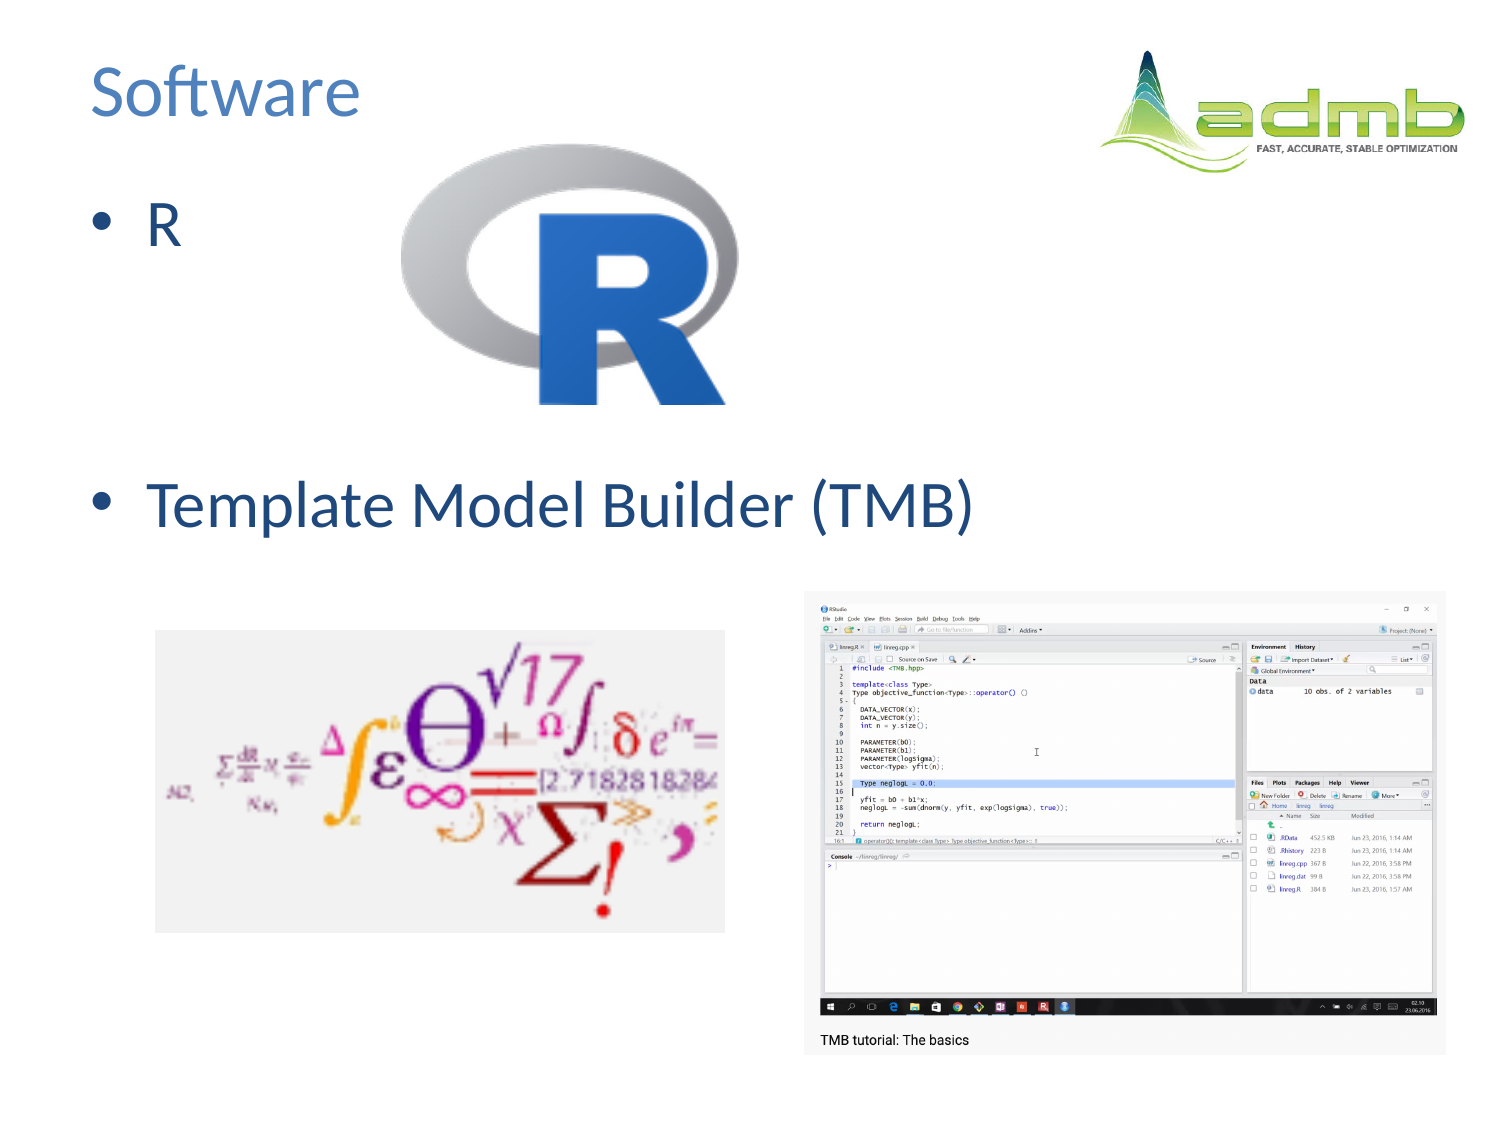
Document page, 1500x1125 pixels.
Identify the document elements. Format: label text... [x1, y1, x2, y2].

picture [1098, 48, 1467, 173]
title Software [75, 30, 1425, 144]
picture [804, 591, 1446, 1055]
list R Template Model Builder (TMB) [75, 172, 1425, 1090]
picture [401, 142, 740, 405]
picture [154, 630, 725, 933]
